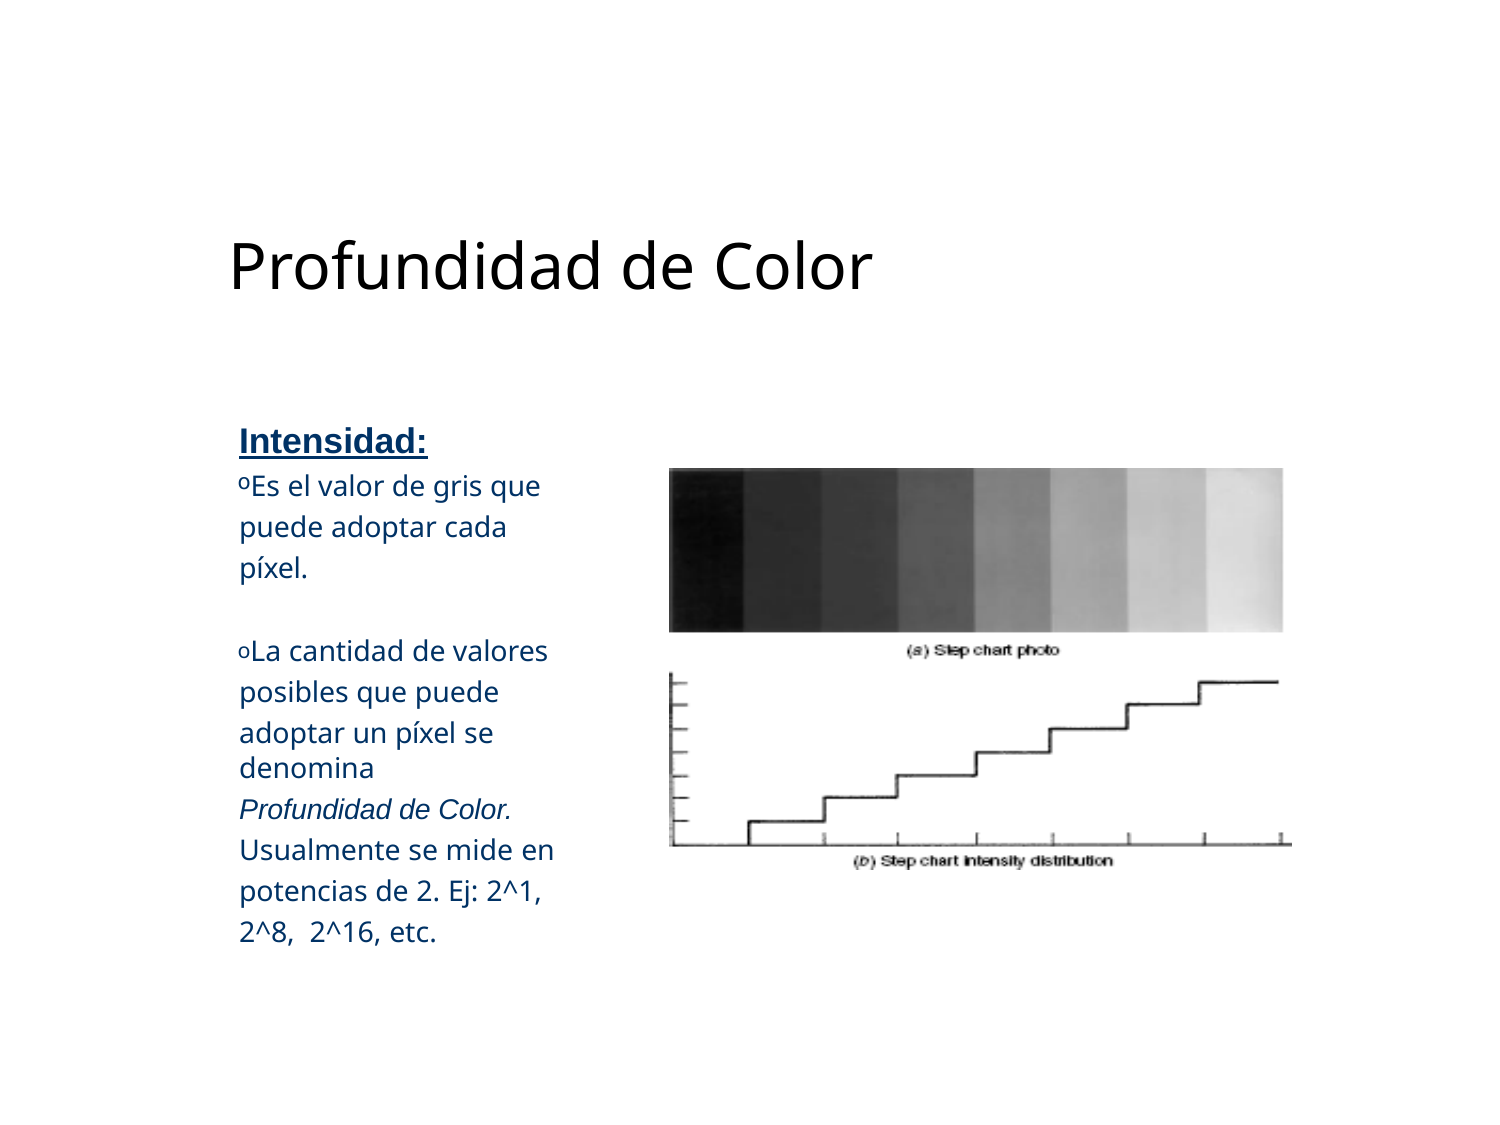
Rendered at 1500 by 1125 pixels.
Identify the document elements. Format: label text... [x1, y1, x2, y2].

title Profundidad de Color [226, 168, 886, 358]
picture [669, 468, 1292, 870]
text_box Intensidad: Es el valor de gris que puede adoptar cada píxel. La cantidad de valores posibles que puede adoptar un píxel se denomina Profundidad de Color. Usualmente se mide en potencias de 2. Ej: 2^1, 2^8, 2^16, etc. [237, 407, 617, 948]
